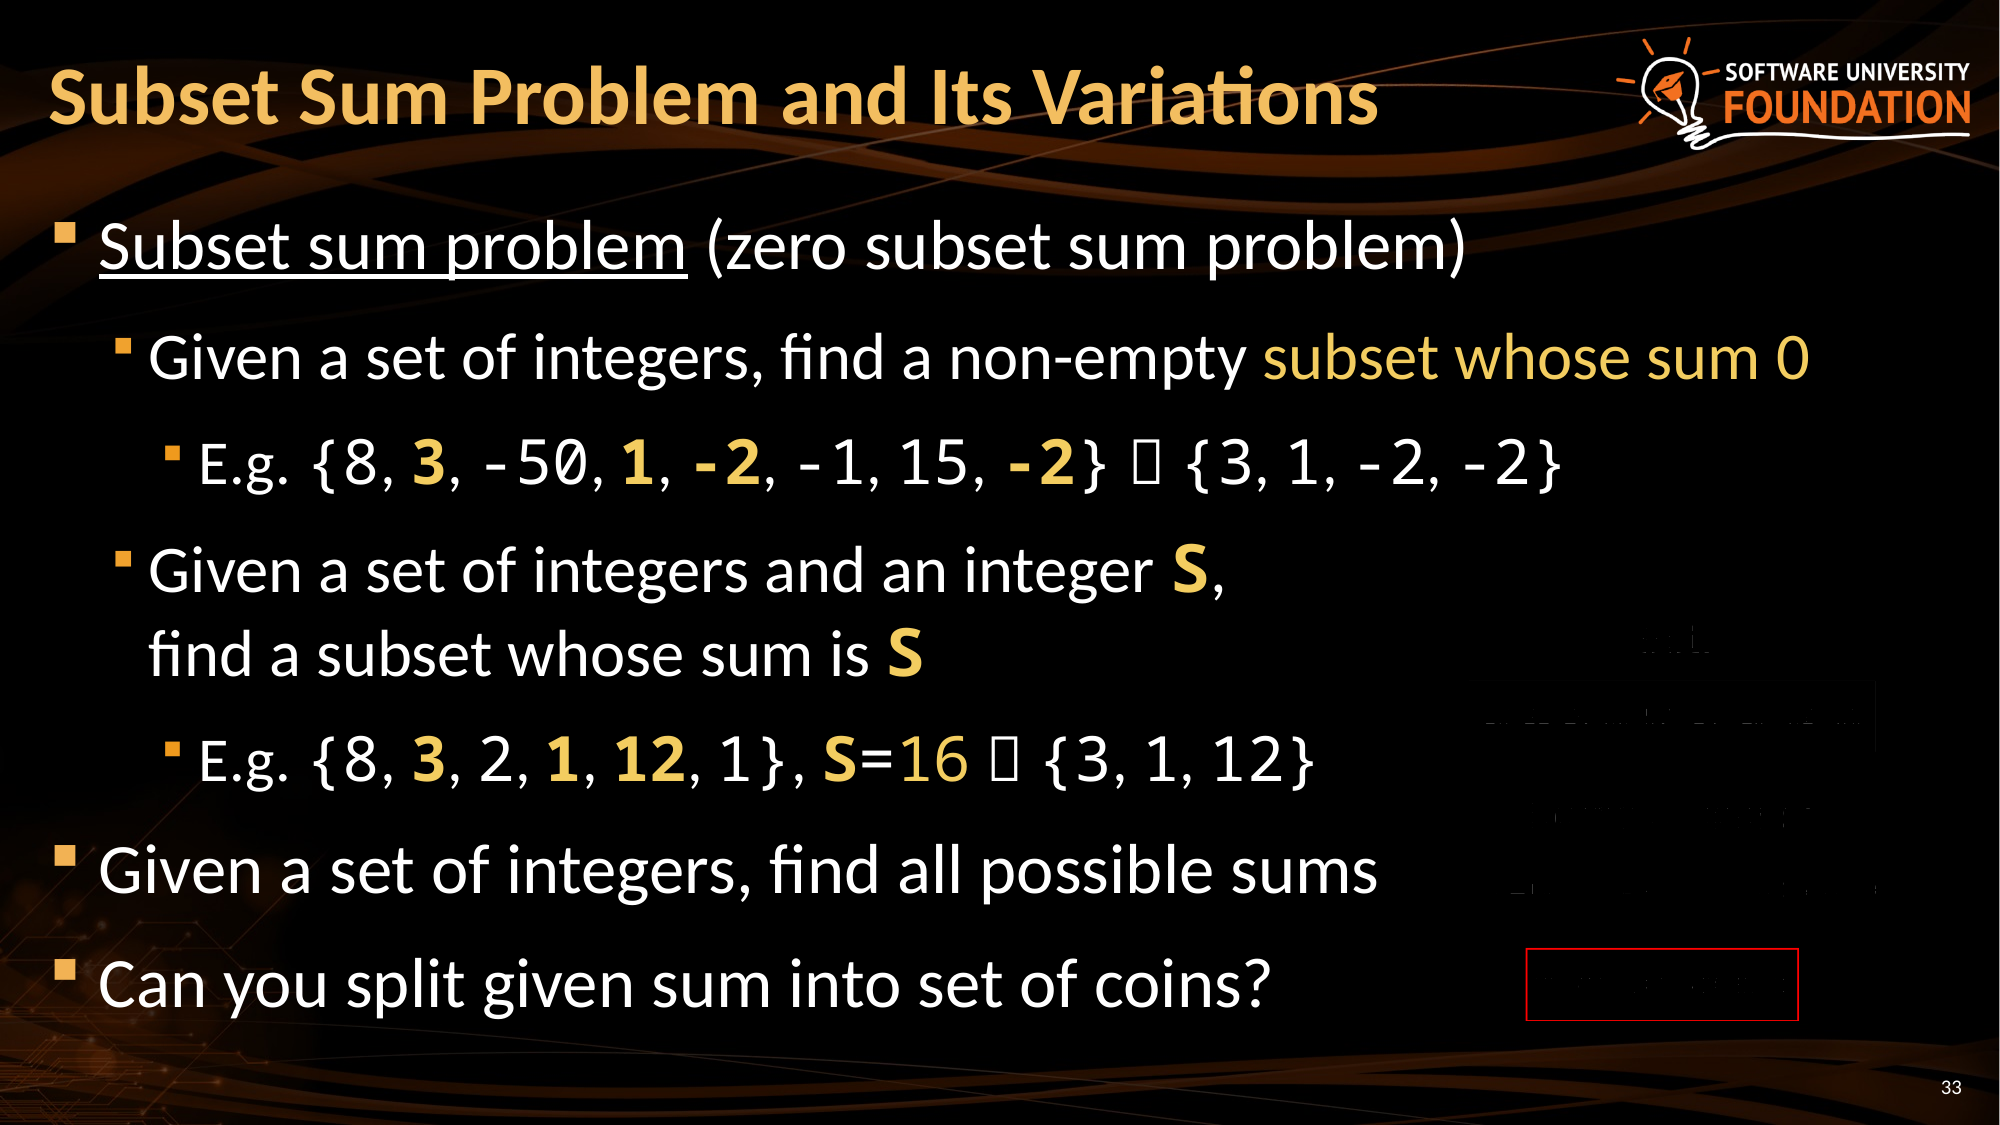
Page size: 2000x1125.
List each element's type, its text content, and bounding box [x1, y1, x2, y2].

title Subset Sum Problem and Its Variations [30, 6, 1602, 189]
picture [0, 0, 2000, 1125]
list Subset sum problem (zero subset sum problem) Given a set of integers, find a non-empty subset whose sum 0 E.g. {8, 3, -50, 1, -2, -1, 15, -2}  {3, 1, -2, -2} Given a set of integers and an integer S, find a subset whose sum is S E.g. {8, 3, 2, 1, 12, 1}, S=16  {3, 1, 12} Given a set of integers, find all possible sums Can you split given sum into set of coins? [31, 188, 1968, 1103]
slide_number 33 [1897, 1070, 1968, 1103]
